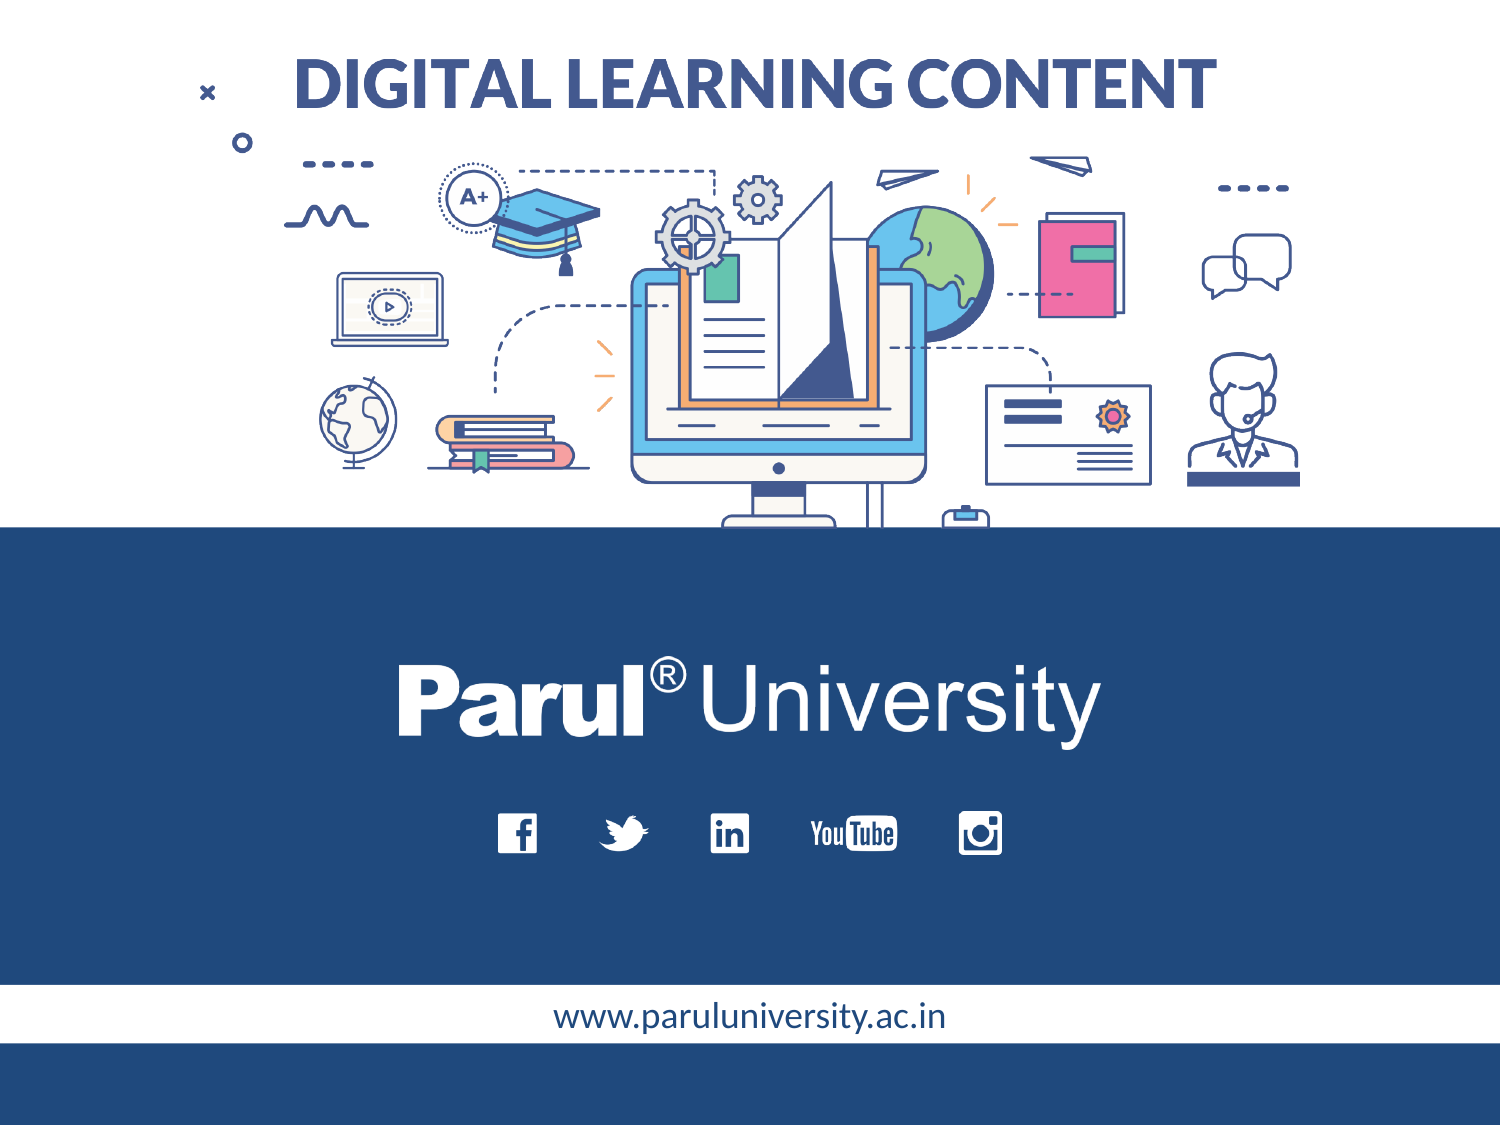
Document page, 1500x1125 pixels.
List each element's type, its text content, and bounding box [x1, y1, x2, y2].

text_box [0, 1044, 1500, 1125]
text_box [0, 527, 1500, 984]
picture [199, 59, 1301, 529]
text_box [0, 984, 533, 1044]
text_box www.paruluniversity.ac.in [533, 983, 967, 1045]
text_box [967, 984, 1500, 1044]
picture [498, 811, 1002, 855]
picture [398, 655, 1101, 751]
